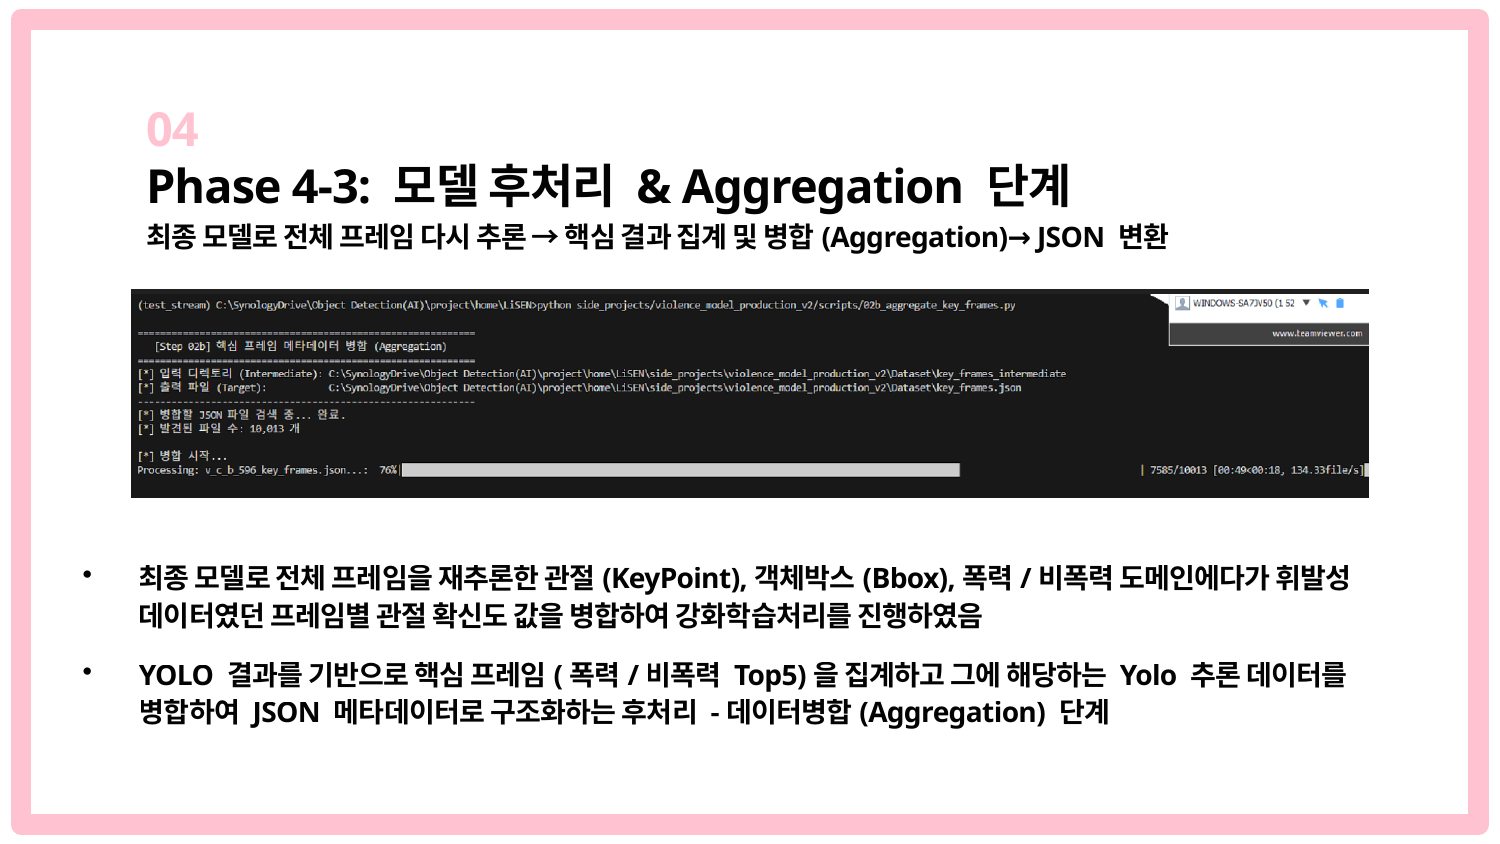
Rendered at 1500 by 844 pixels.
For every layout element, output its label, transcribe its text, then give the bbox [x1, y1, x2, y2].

text_box 최종 모델로 전체 프레임을 재추론한 관절(KeyPoint),객체박스(Bbox),폭력/비폭력 도메인에다가 휘발성 데이터였던 프레임별 관절 확신도 값을 병합하여 강화학습처리를 진행하였음 [67, 556, 1381, 632]
text_box Phase 4-3: 모델 후처리 & Aggregation 단계 [131, 156, 1396, 213]
text_box YOLO 결과를 기반으로 핵심 프레임(폭력/비폭력 Top5)을 집계하고 그에 해당하는 Yolo 추론 데이터를 병합하여 JSON 메타데이터로 구조화하는 후처리 -데이터병합(Aggregation) 단계 [67, 653, 1444, 729]
text_box [21, 19, 1479, 825]
text_box 04 [131, 99, 542, 156]
text_box 최종 모델로 전체 프레임 다시 추론 → 핵심 결과 집계 및 병합(Aggregation)→ JSON 변환 [131, 215, 1279, 254]
picture [131, 289, 1369, 498]
